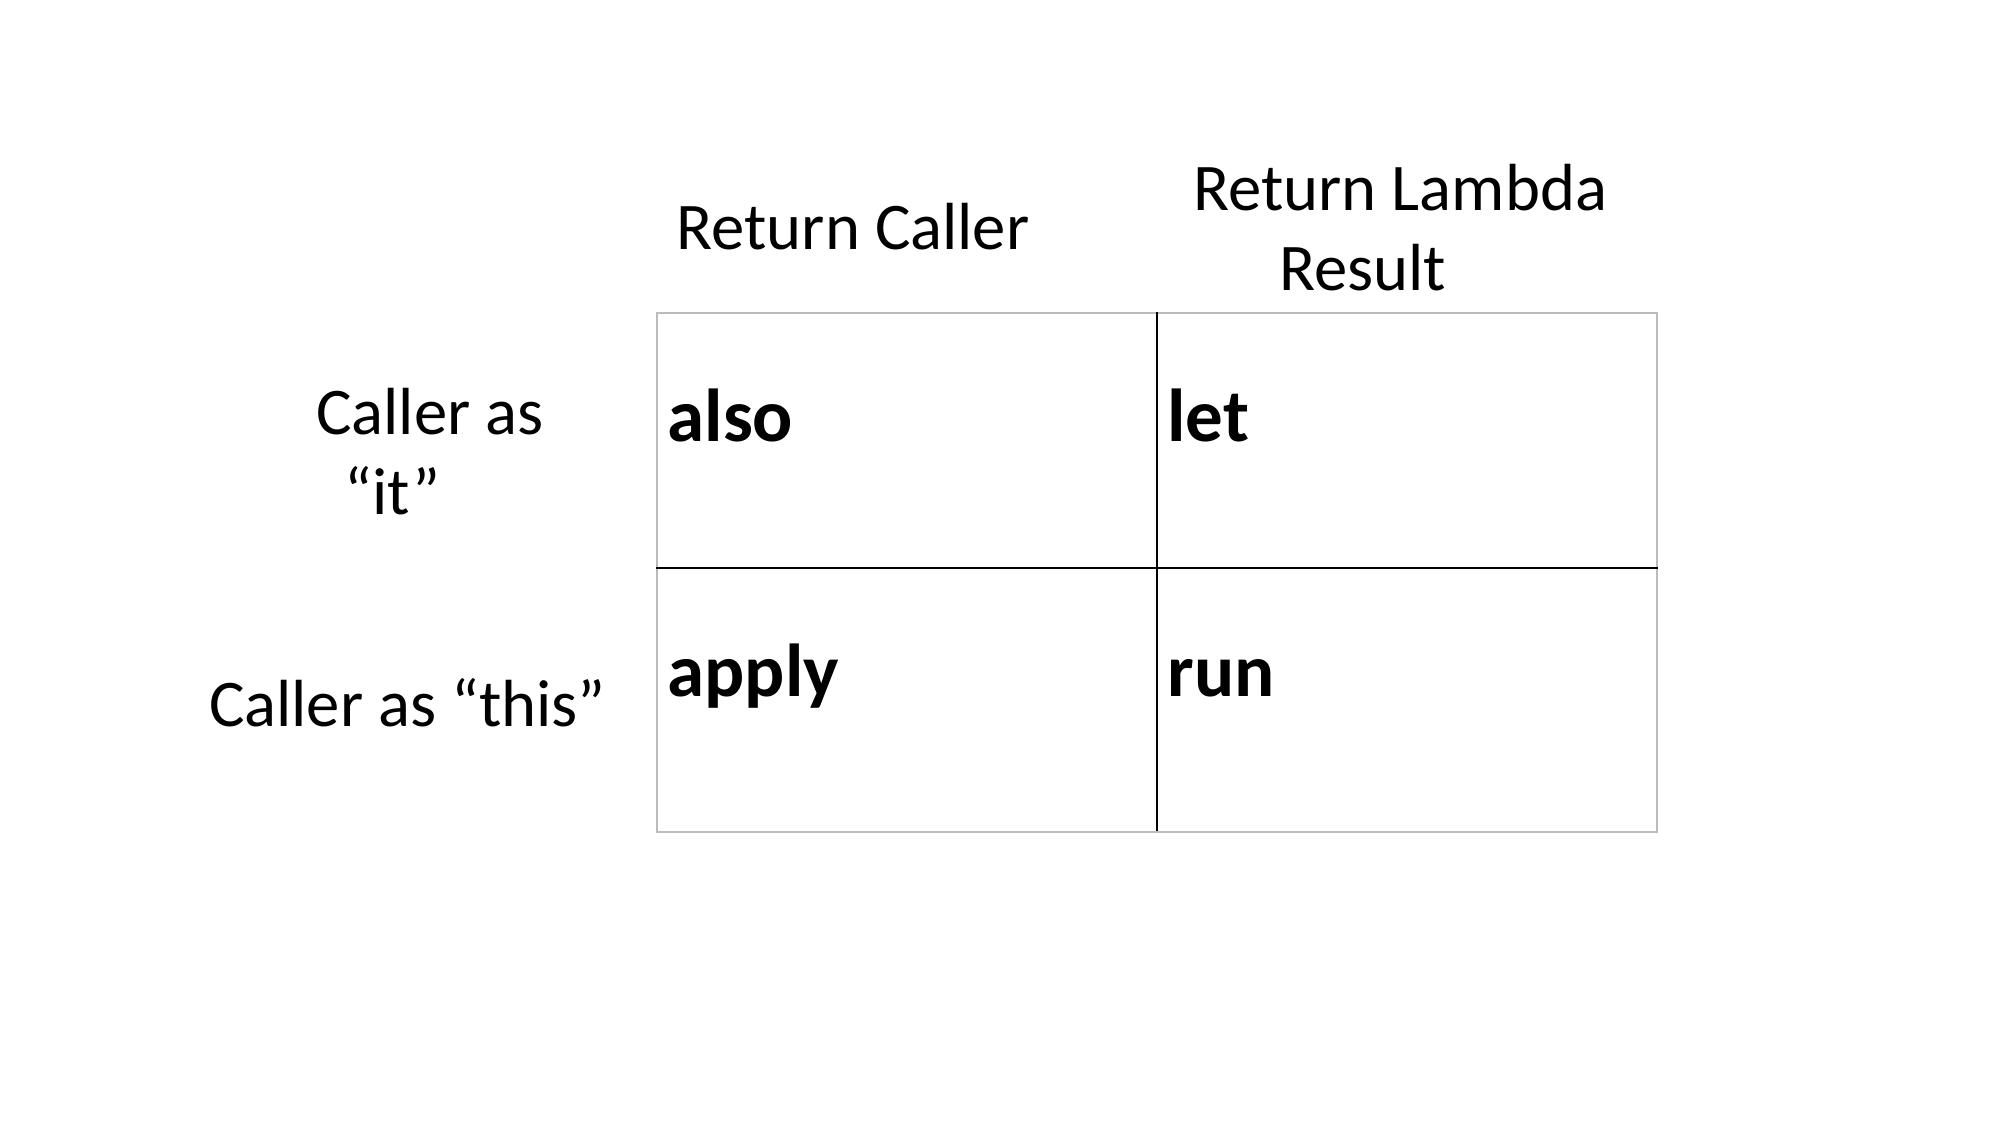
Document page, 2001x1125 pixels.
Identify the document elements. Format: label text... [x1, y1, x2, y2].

table_header let [1158, 314, 1656, 567]
table_cell apply [658, 569, 1156, 831]
table_header also [658, 314, 1156, 567]
text_box Caller as “it” [260, 361, 600, 534]
text_box Return Lambda Result [1166, 137, 1635, 310]
text_box Caller as “this” [173, 653, 642, 746]
table_cell run [1158, 569, 1656, 831]
text_box Return Caller [657, 177, 1125, 270]
